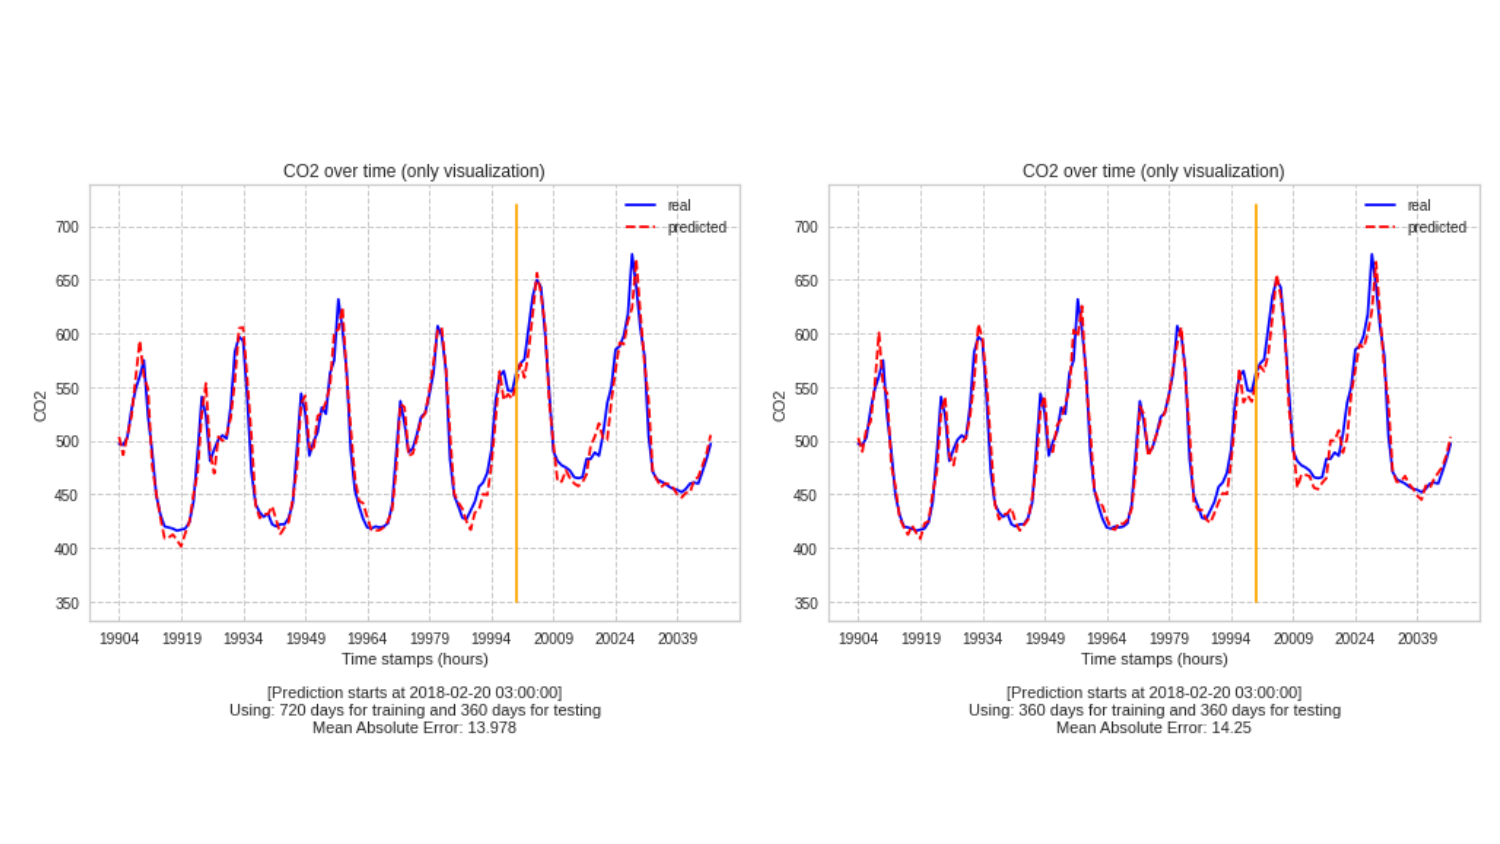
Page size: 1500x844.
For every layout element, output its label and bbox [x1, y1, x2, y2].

picture [24, 153, 751, 745]
picture [763, 153, 1490, 745]
